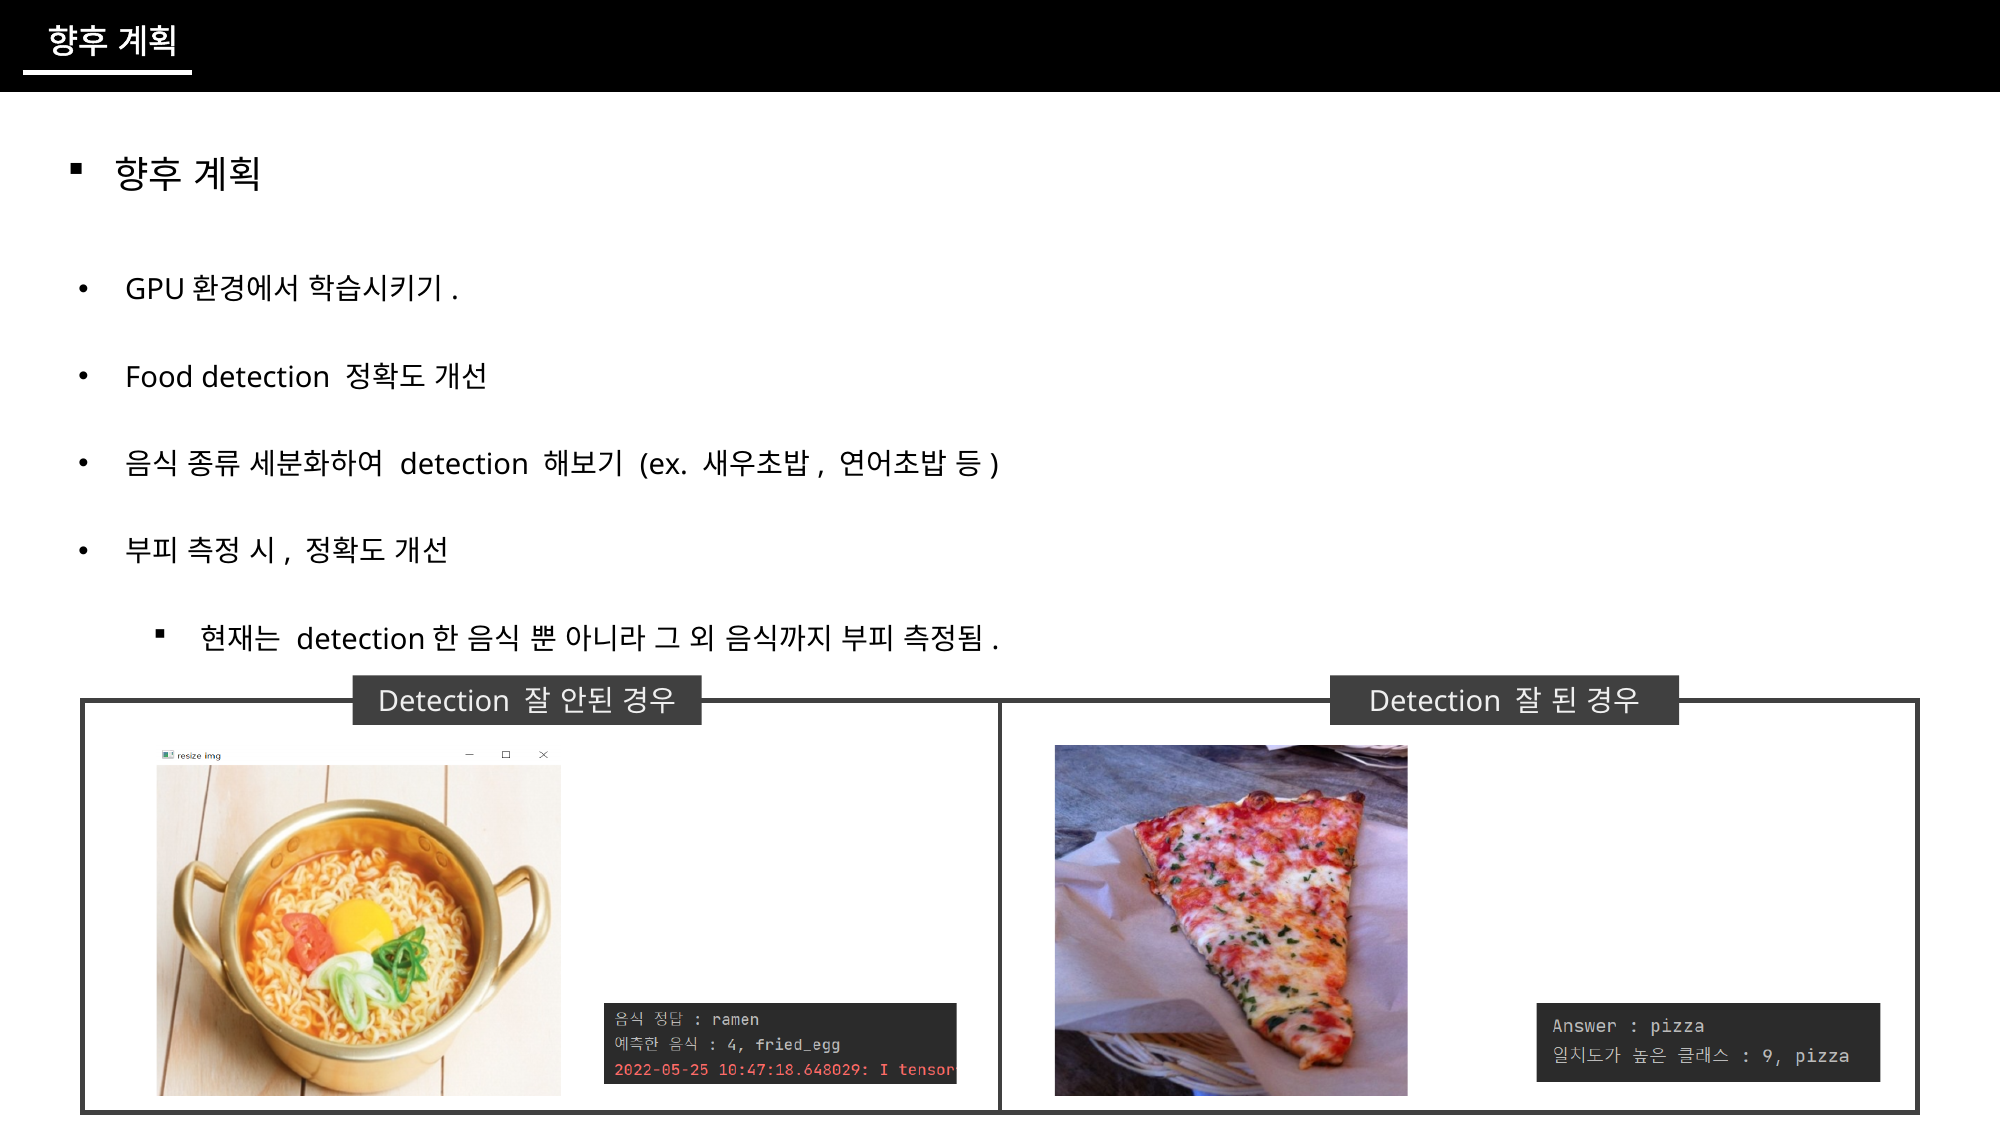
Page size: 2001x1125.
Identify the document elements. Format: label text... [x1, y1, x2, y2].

picture [156, 745, 561, 1096]
text_box [81, 700, 999, 1113]
text_box GPU환경에서 학습시키기. Food detection 정확도 개선 음식 종류 세분화하여 detection 해보기 (ex. 새우초밥, 연어초밥 등) 부피 측정 시, 정확도 개선 현재는 detection한 음식 뿐 아니라 그 외 음식까지 부피 측정됨. [63, 210, 1122, 663]
picture [1054, 745, 1408, 1096]
text_box Detection 잘 안된 경우 [352, 675, 702, 725]
text_box 향후 계획 [23, 144, 308, 204]
text_box [999, 700, 1918, 1113]
picture [1536, 1003, 1881, 1082]
text_box Detection 잘 된 경우 [1330, 675, 1680, 725]
text_box [0, 0, 2000, 93]
text_box 향후 계획 [8, 12, 218, 68]
picture [604, 1003, 957, 1084]
